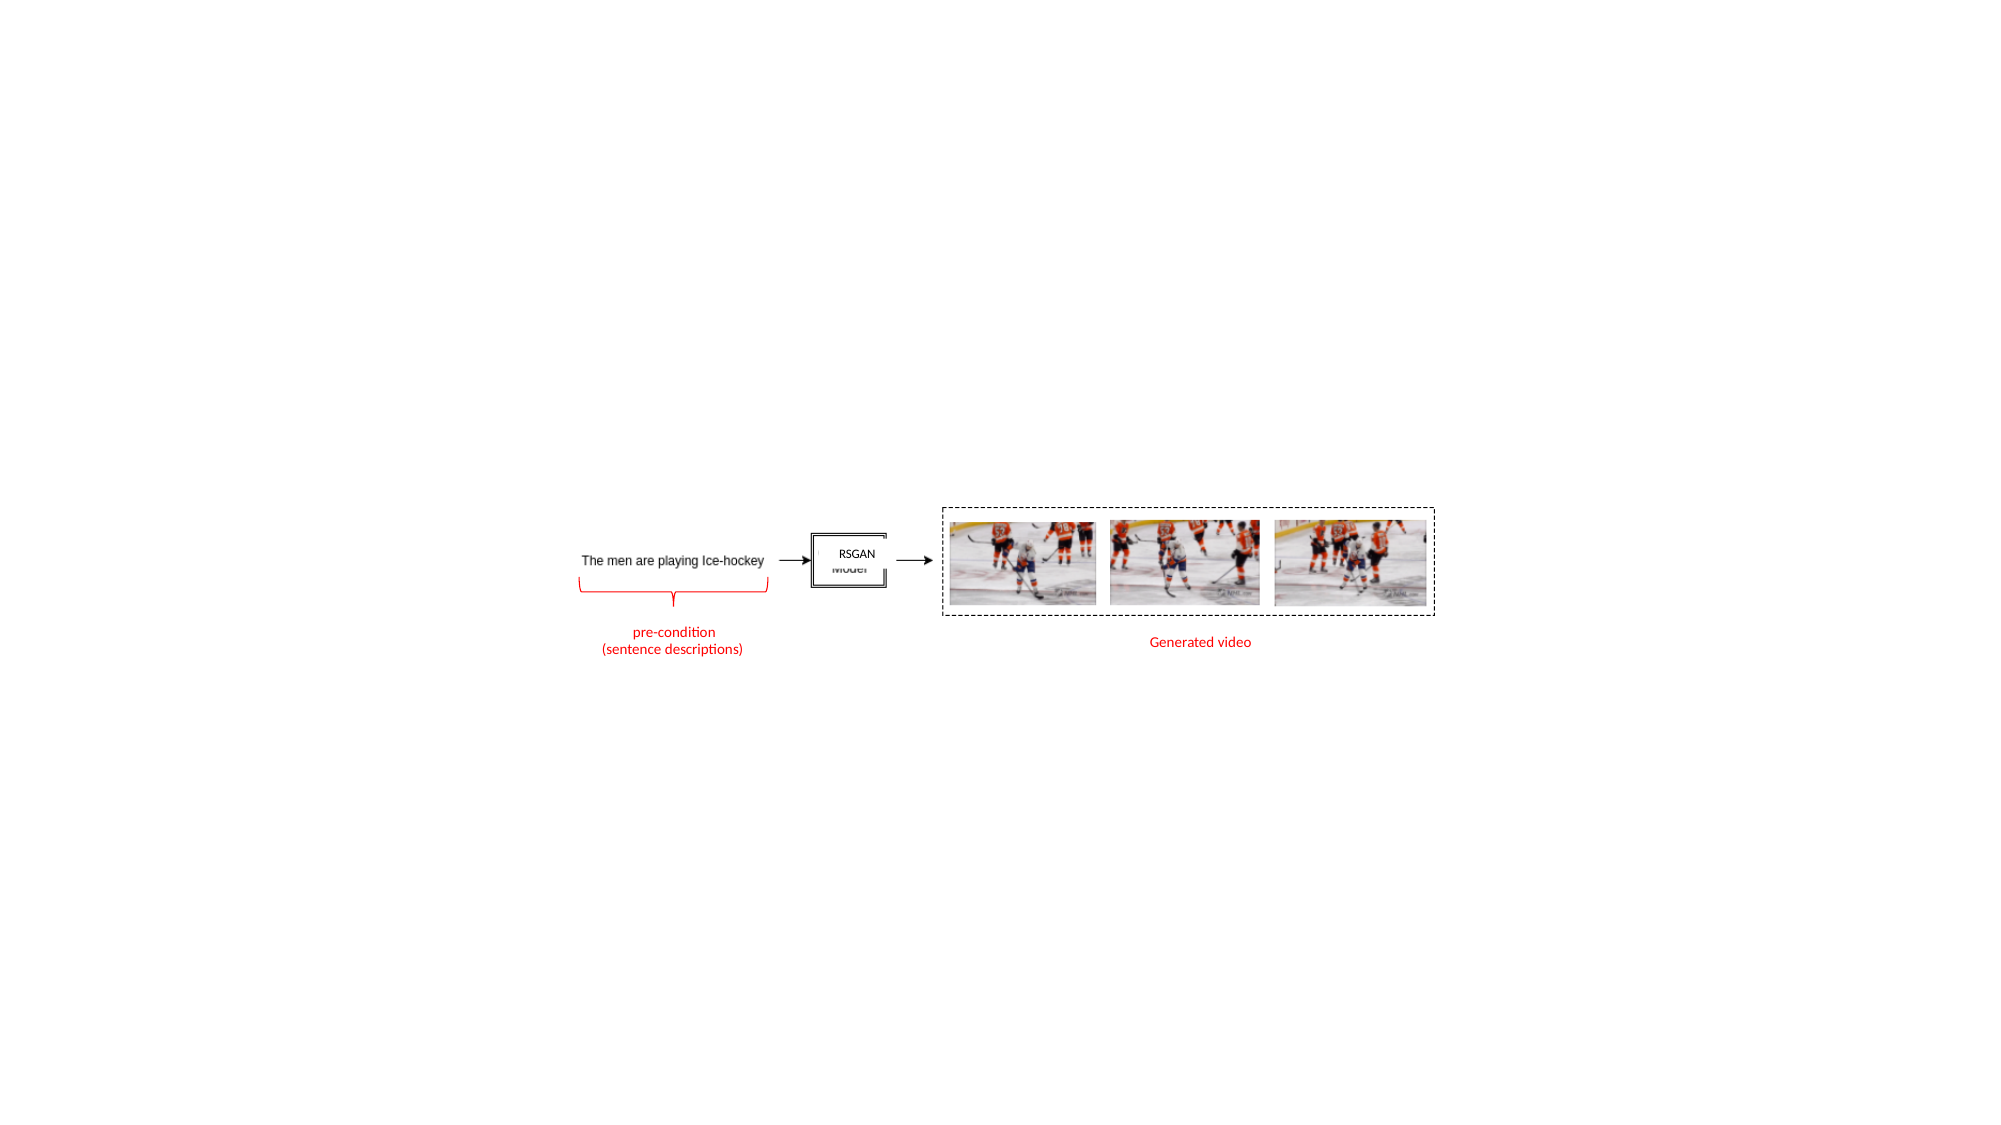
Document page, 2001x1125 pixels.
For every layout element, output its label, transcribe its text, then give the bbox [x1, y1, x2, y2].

picture [565, 507, 1435, 616]
text_box Generated video [1134, 624, 1271, 658]
text_box pre-condition (sentence descriptions) [587, 616, 762, 666]
